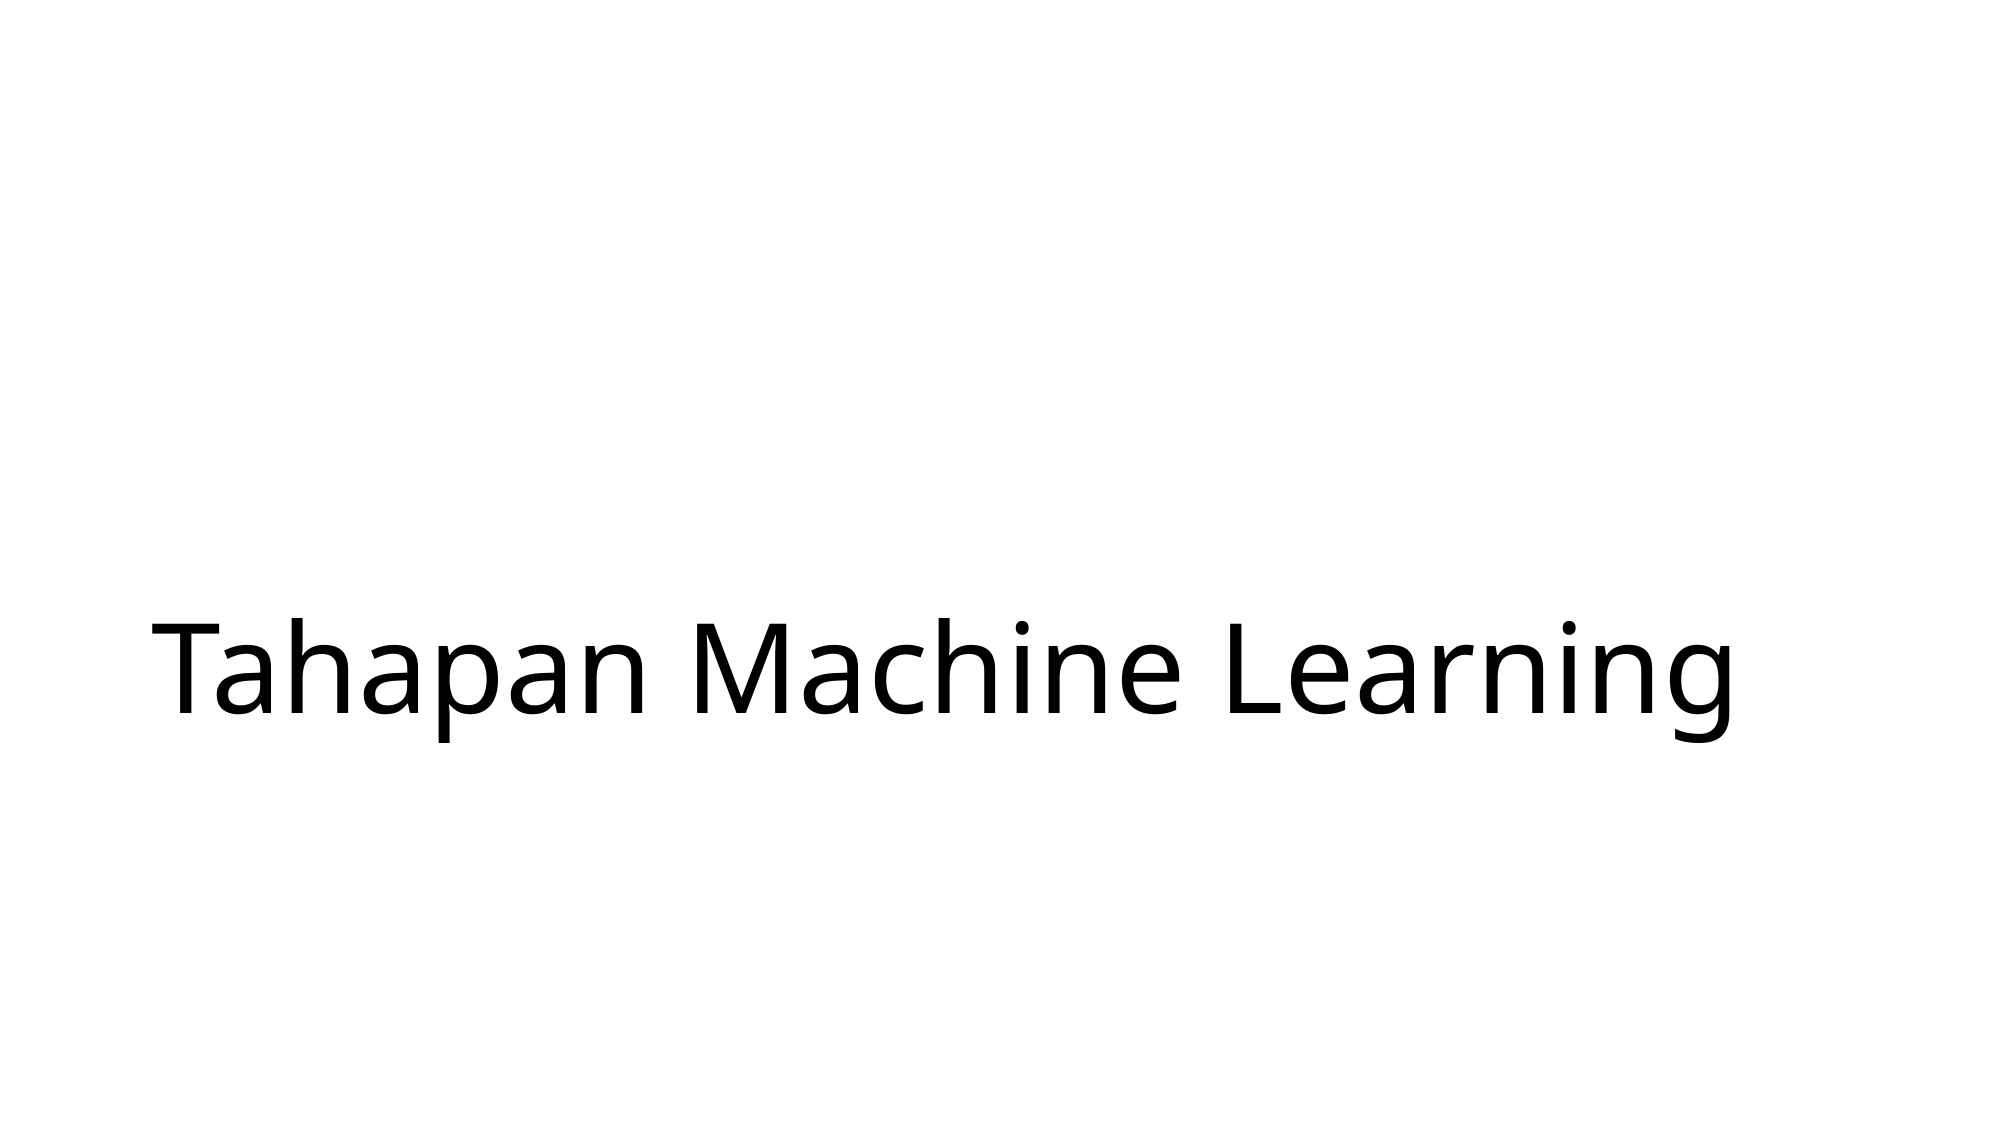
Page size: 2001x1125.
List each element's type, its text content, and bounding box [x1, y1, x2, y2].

title Tahapan Machine Learning [136, 280, 1862, 749]
